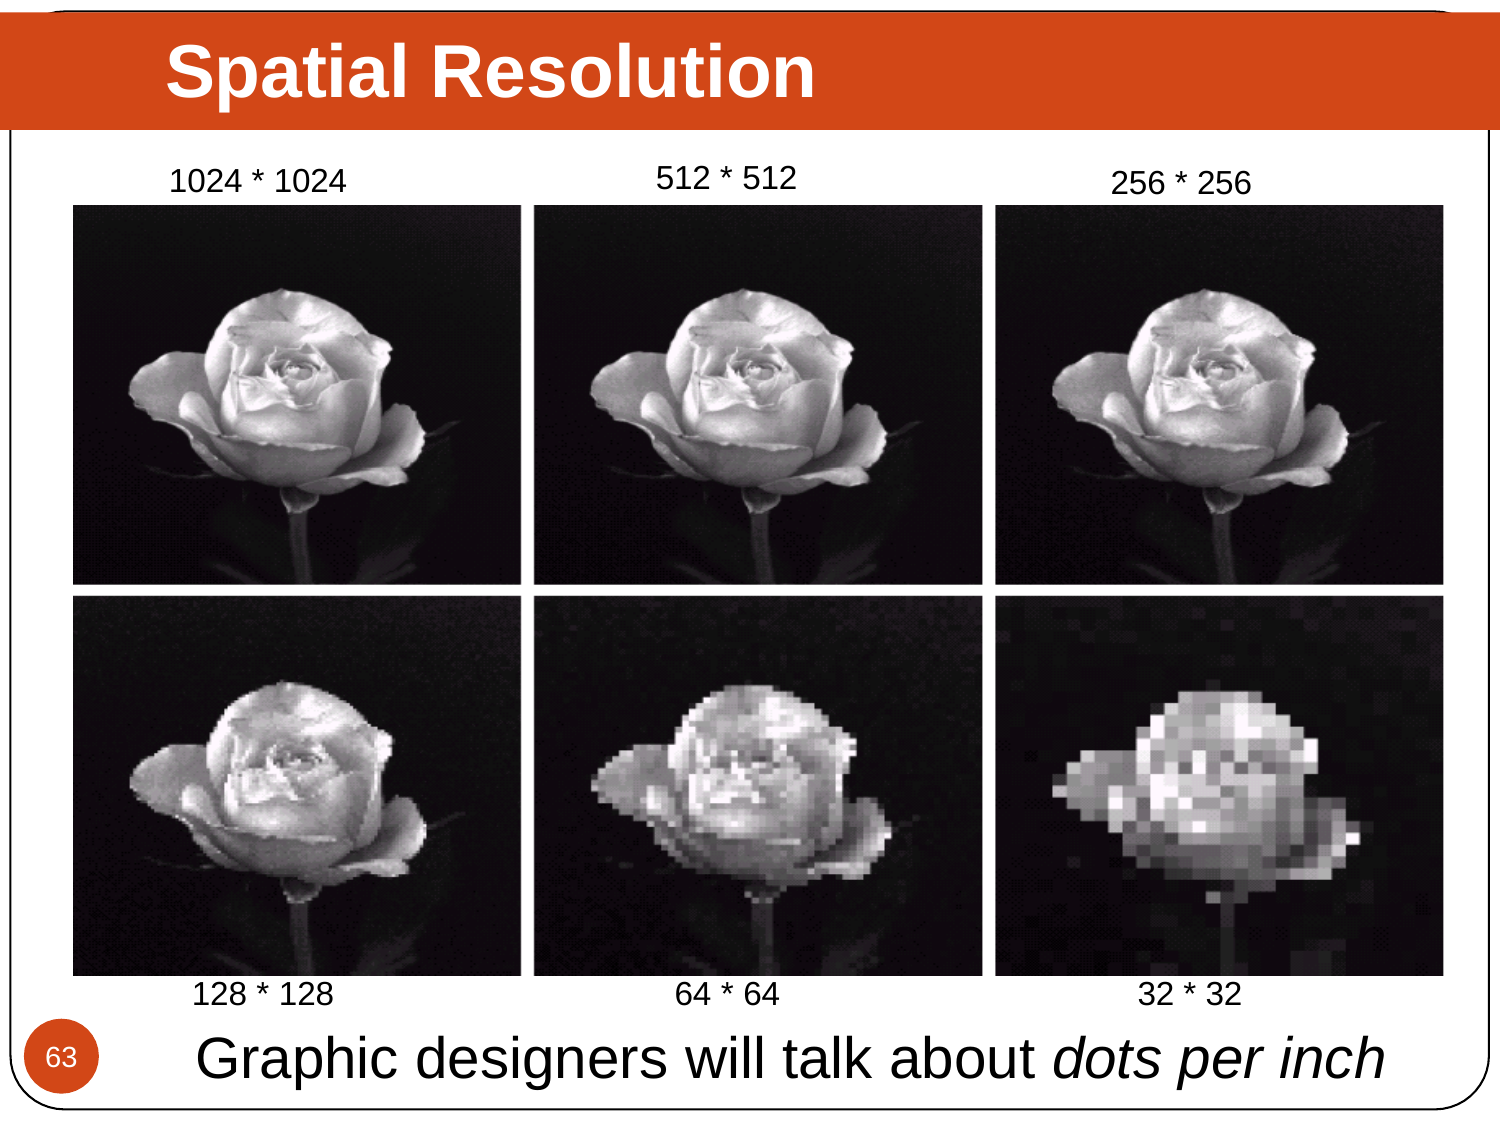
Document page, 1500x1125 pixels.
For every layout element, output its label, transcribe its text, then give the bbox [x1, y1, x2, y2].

text_box [73, 205, 1444, 976]
text_box 63 [43, 1035, 80, 1073]
text_box 128 * 128 64 * 64 32 * 32 Graphic designers will talk about dots per inch [189, 965, 1390, 1091]
text_box [0, 12, 1500, 130]
text_box 256 * 256 [1108, 159, 1256, 202]
text_box [23, 1018, 99, 1094]
title Spatial Resolution [162, 20, 822, 205]
text_box 1024 * 1024 [166, 157, 351, 200]
text_box 512 * 512 [653, 154, 801, 197]
